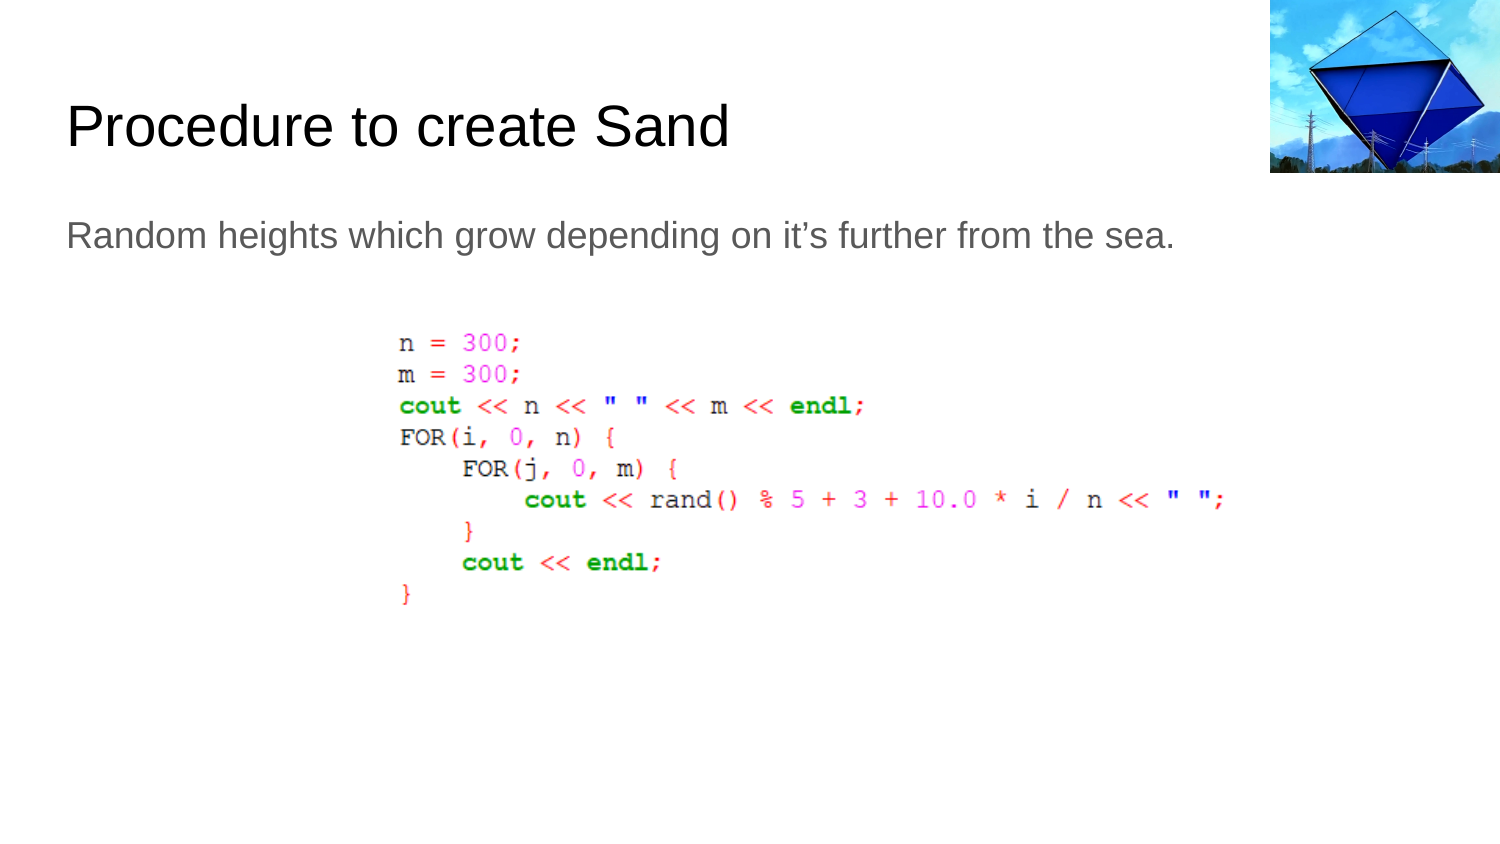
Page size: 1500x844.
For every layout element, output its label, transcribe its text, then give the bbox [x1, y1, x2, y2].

title Procedure to create Sand [51, 72, 1265, 167]
picture [1270, 0, 1500, 173]
list Random heights which grow depending on it’s further from the sea. [51, 189, 1449, 750]
picture [392, 322, 1239, 616]
